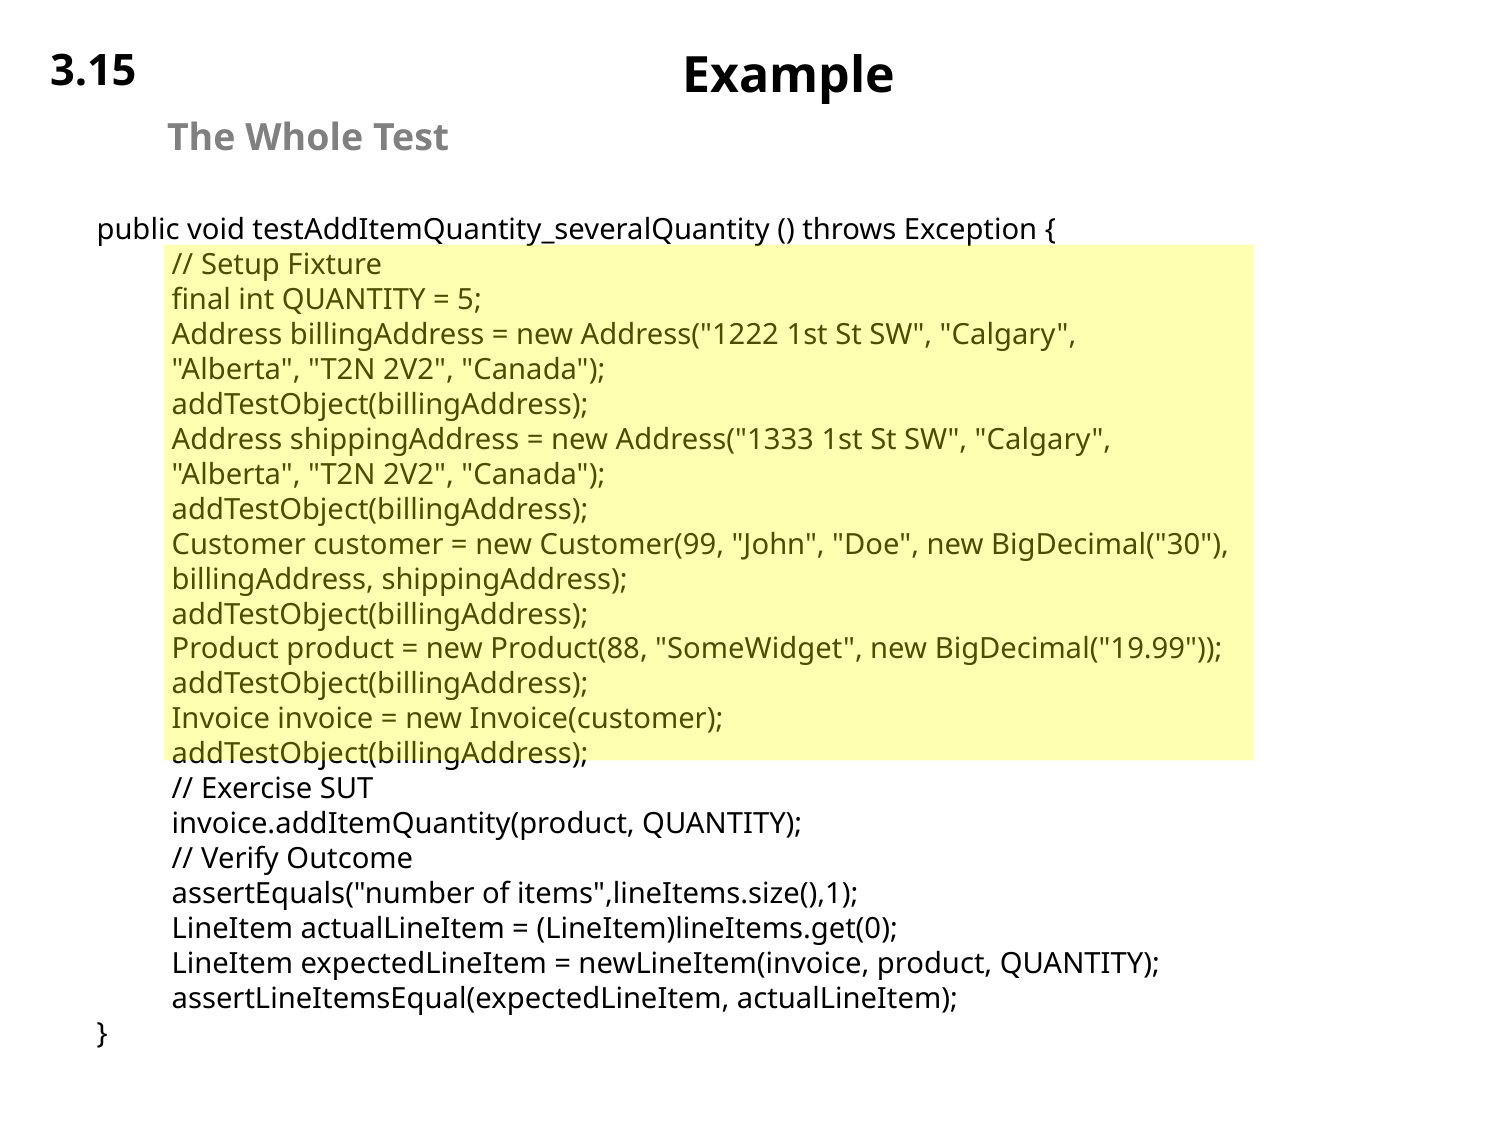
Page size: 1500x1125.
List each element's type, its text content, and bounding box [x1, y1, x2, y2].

title Example [153, 35, 1425, 105]
list The Whole Test [152, 105, 1500, 164]
text_box [162, 243, 1256, 762]
list 3.15 [35, 35, 153, 106]
text_box public void testAddItemQuantity_severalQuantity () throws Exception { // Setup Fixture final int QUANTITY = 5; Address billingAddress = new Address("1222 1st St SW", "Calgary", "Alberta", "T2N 2V2", "Canada"); addTestObject(billingAddress); Address shippingAddress = new Address("1333 1st St SW", "Calgary", "Alberta", "T2N 2V2", "Canada"); addTestObject(billingAddress); Customer customer = new Customer(99, "John", "Doe", new BigDecimal("30"), billingAddress, shippingAddress); addTestObject(billingAddress); Product product = new Product(88, "SomeWidget", new BigDecimal("19.99")); addTestObject(billingAddress); Invoice invoice = new Invoice(customer); addTestObject(billingAddress); // Exercise SUT invoice.addItemQuantity(product, QUANTITY); // Verify Outcome assertEquals("number of items",lineItems.size(),1); LineItem actualLineItem = (LineItem)lineItems.get(0); LineItem expectedLineItem = newLineItem(invoice, product, QUANTITY); assertLineItemsEqual(expectedLineItem, actualLineItem); } [81, 202, 1465, 1057]
